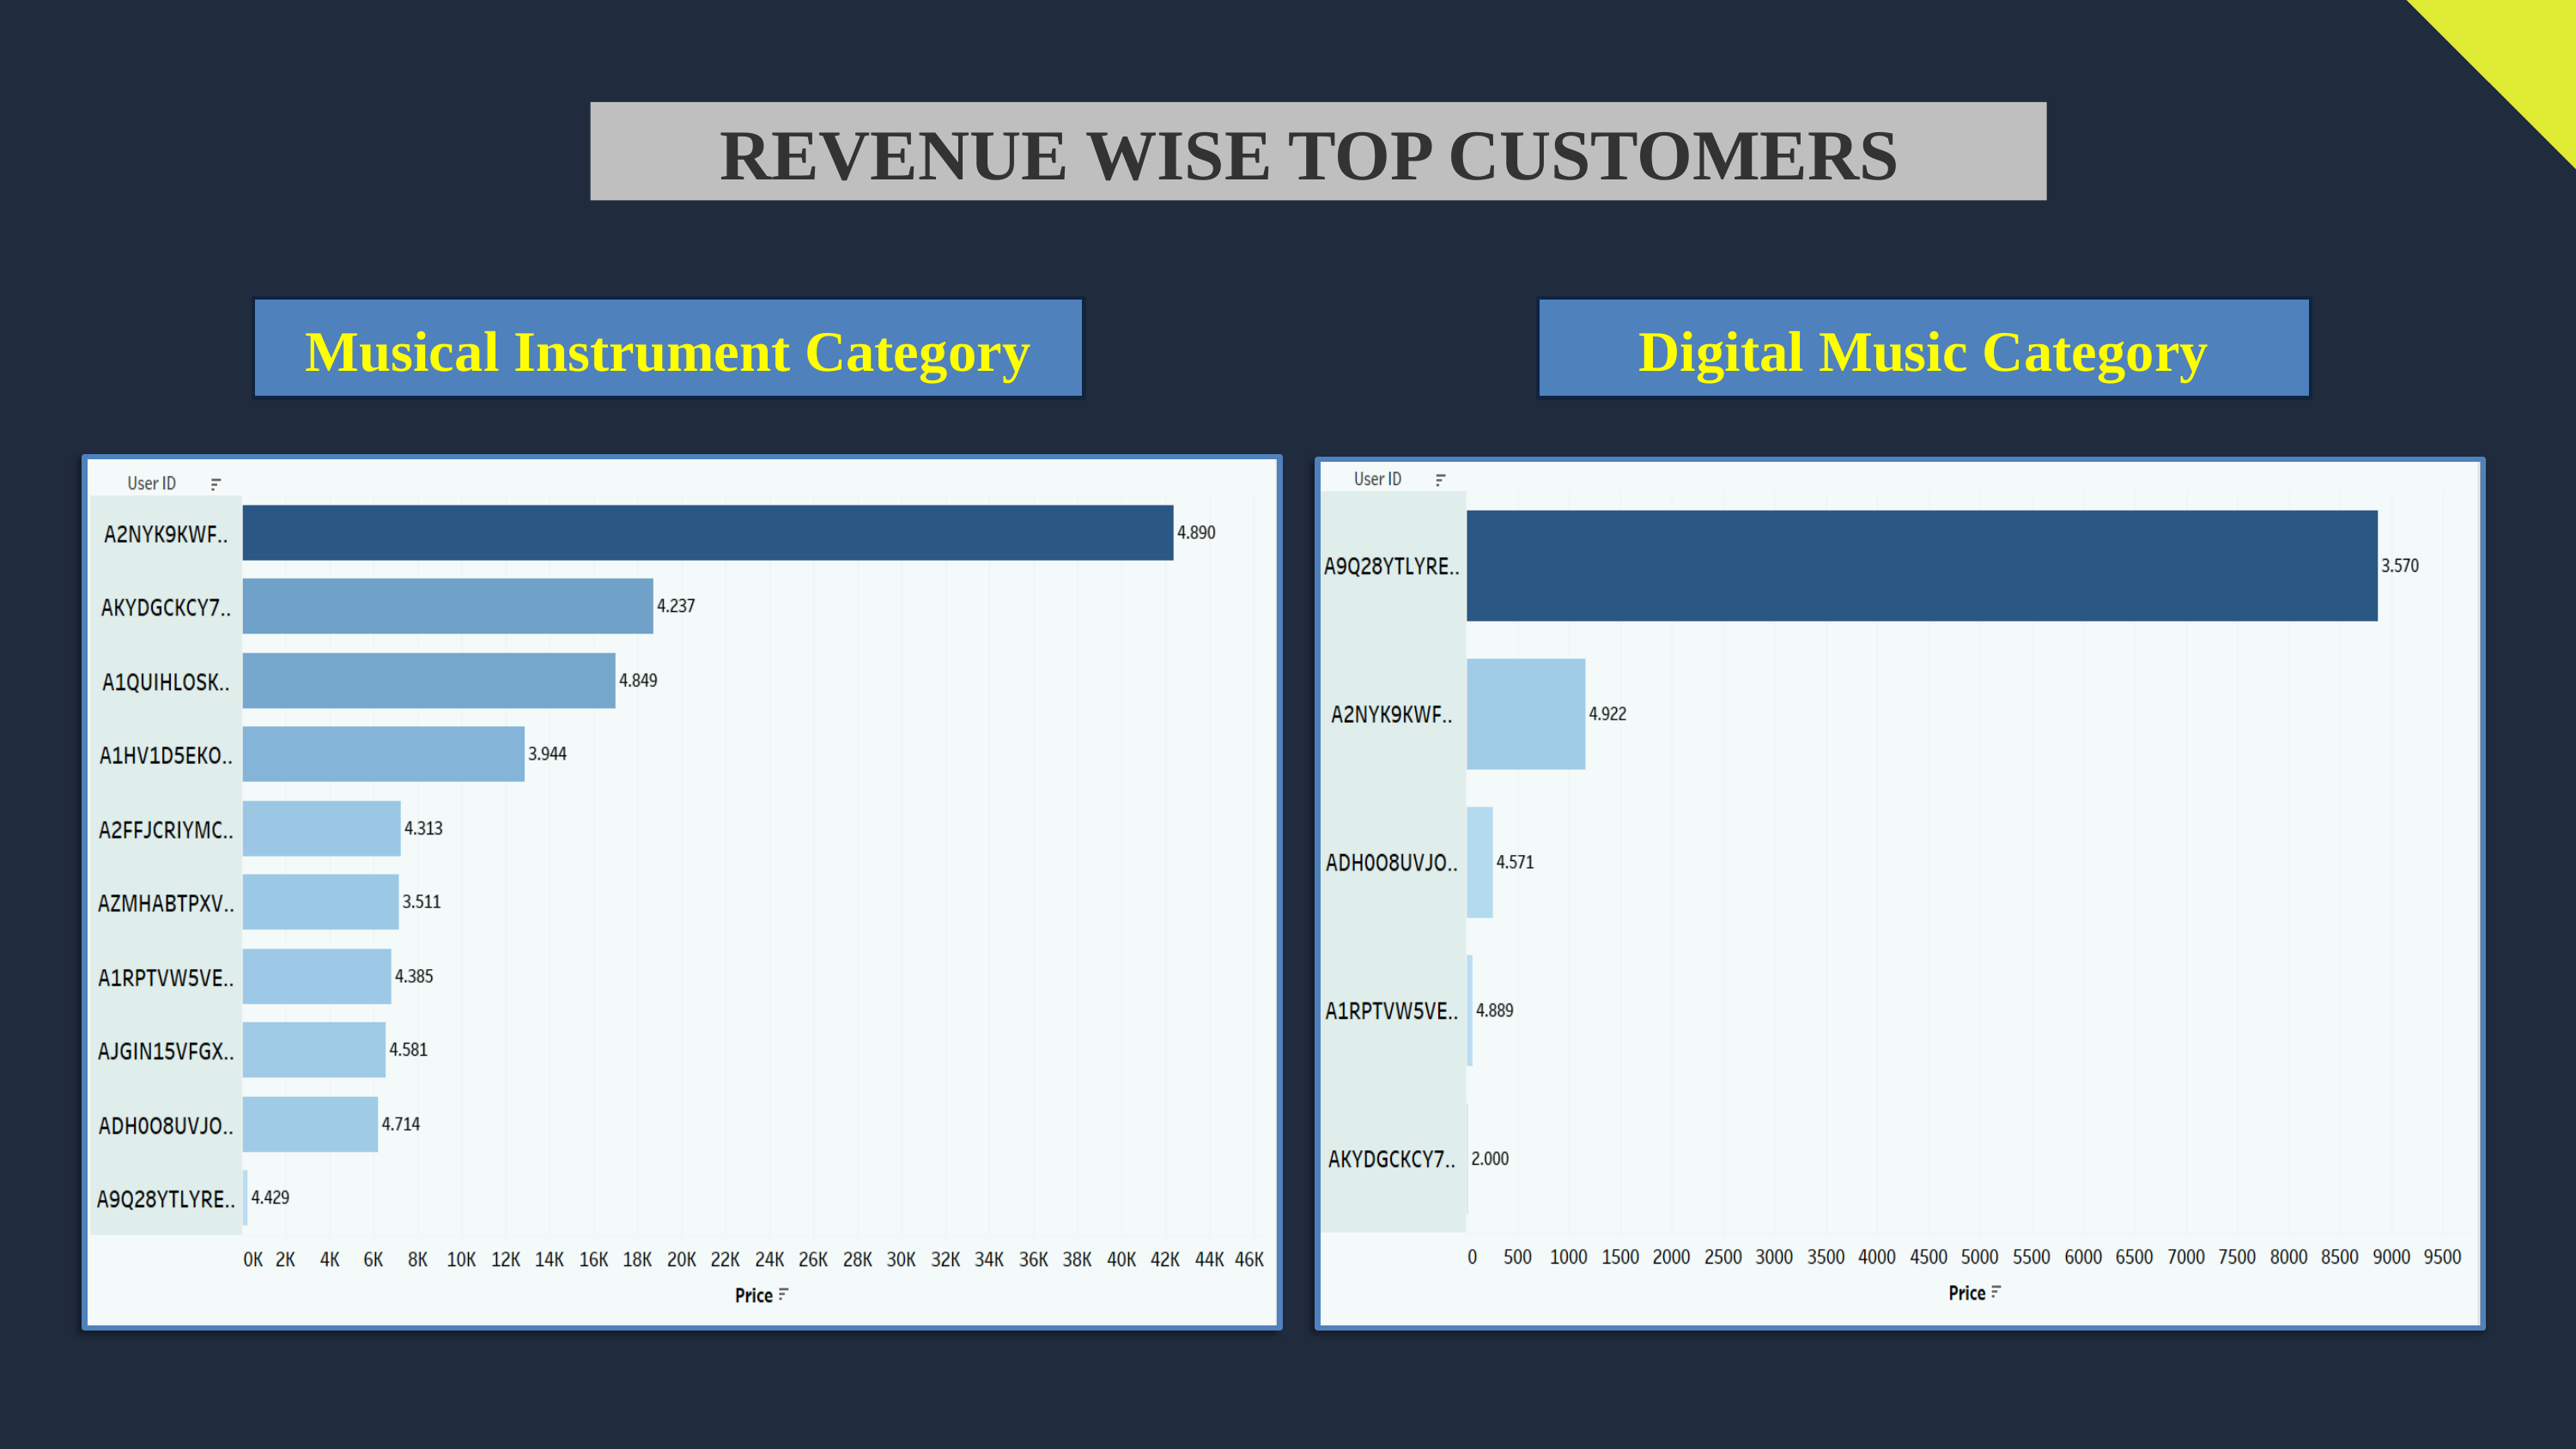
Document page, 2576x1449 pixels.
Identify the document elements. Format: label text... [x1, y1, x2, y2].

text_box Digital Music Category [1536, 296, 2312, 400]
text_box REVENUE WISE TOP CUSTOMERS [590, 101, 2047, 201]
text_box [2406, 0, 2576, 171]
picture [87, 458, 1278, 1325]
text_box Musical Instrument Category [252, 296, 1086, 400]
picture [1320, 462, 2481, 1325]
